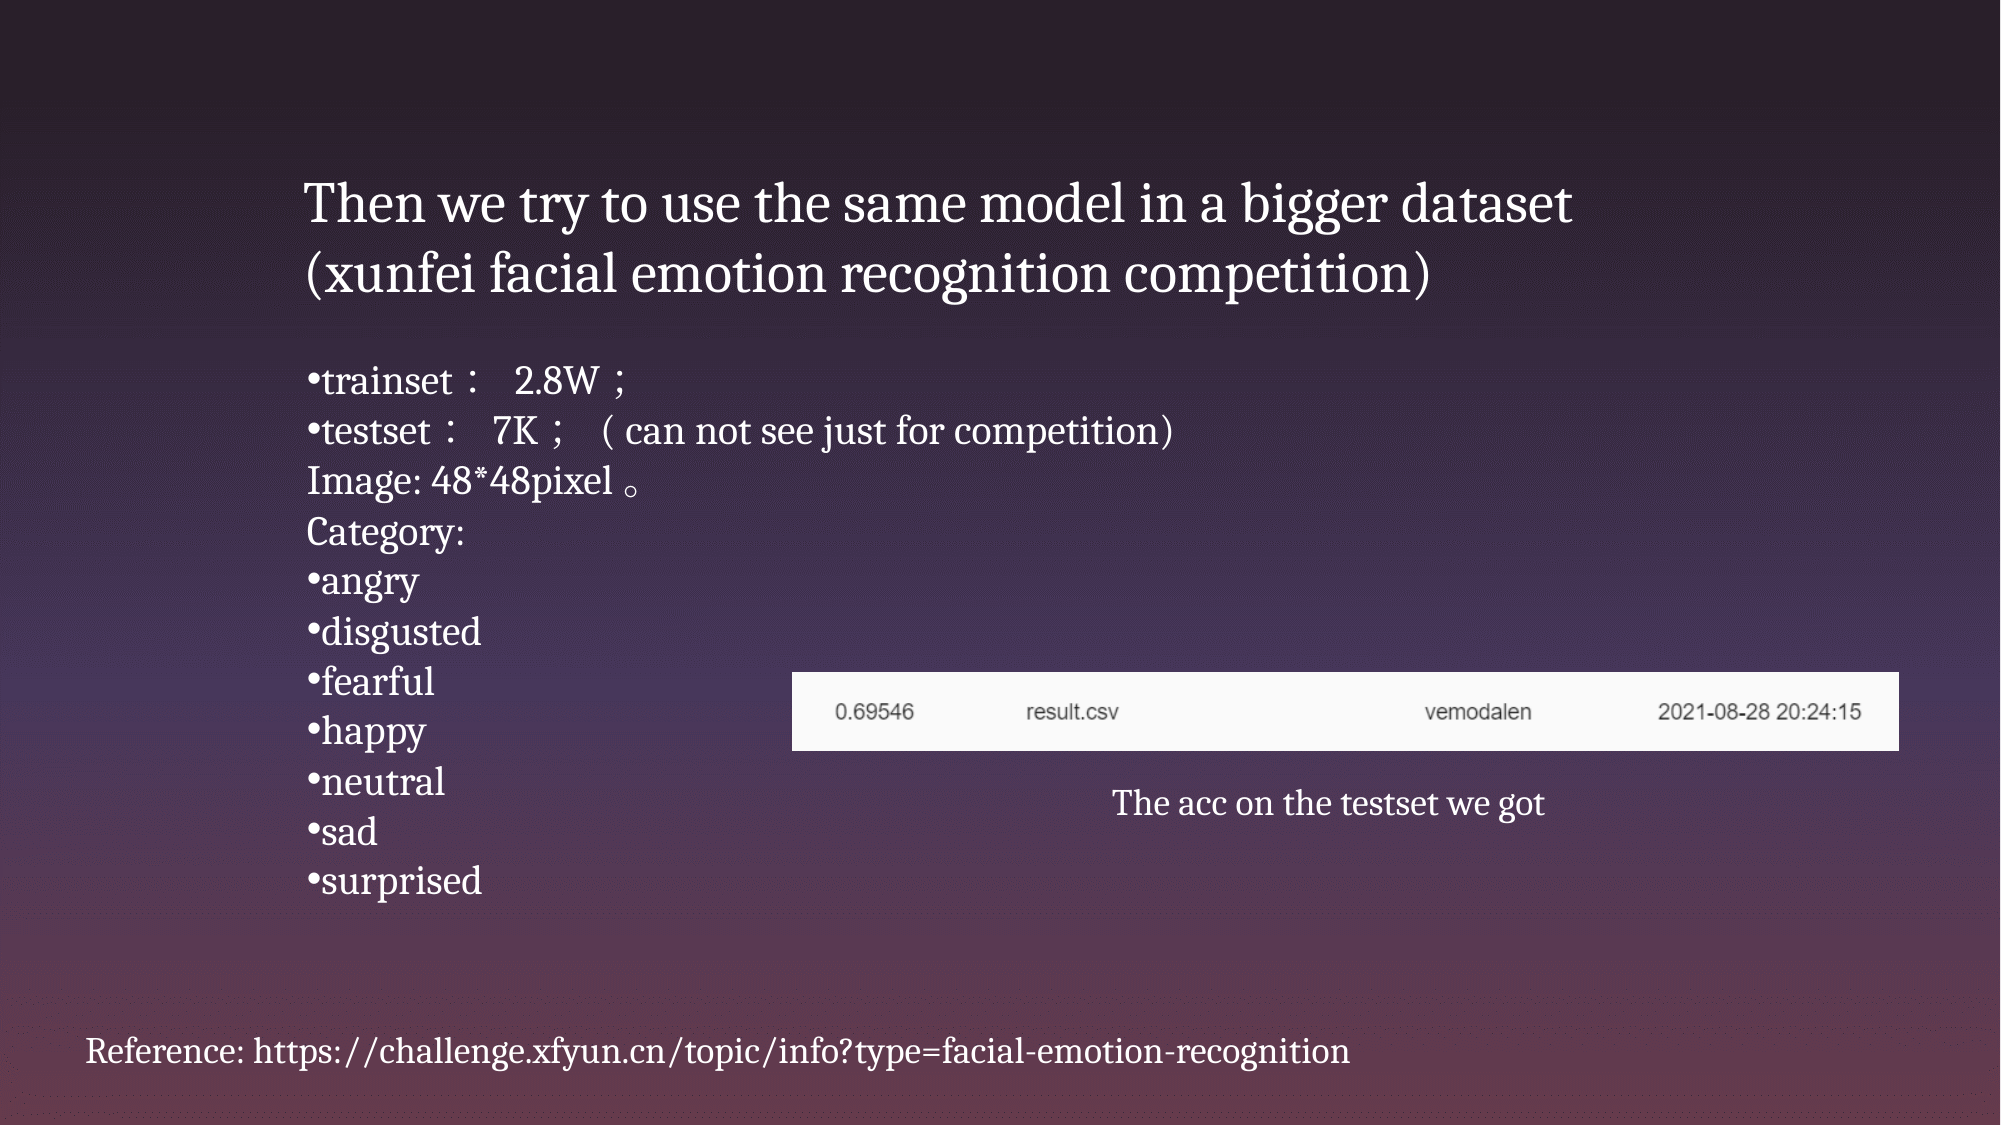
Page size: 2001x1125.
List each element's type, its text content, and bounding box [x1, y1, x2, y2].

text_box Reference: https://challenge.xfyun.cn/topic/info?type=facial-emotion-recognition [70, 1018, 1654, 1079]
text_box trainset：2.8W； testset：7K；( can not see just for competition) Image: 48*48pixel。 Category: angry disgusted fearful happy neutral sad surprised [291, 345, 1274, 917]
picture [0, 0, 2001, 1125]
text_box The acc on the testset we got [1096, 770, 2000, 831]
text_box Then we try to use the same model in a bigger dataset (xunfei facial emotion recognition competition) [288, 157, 1741, 313]
